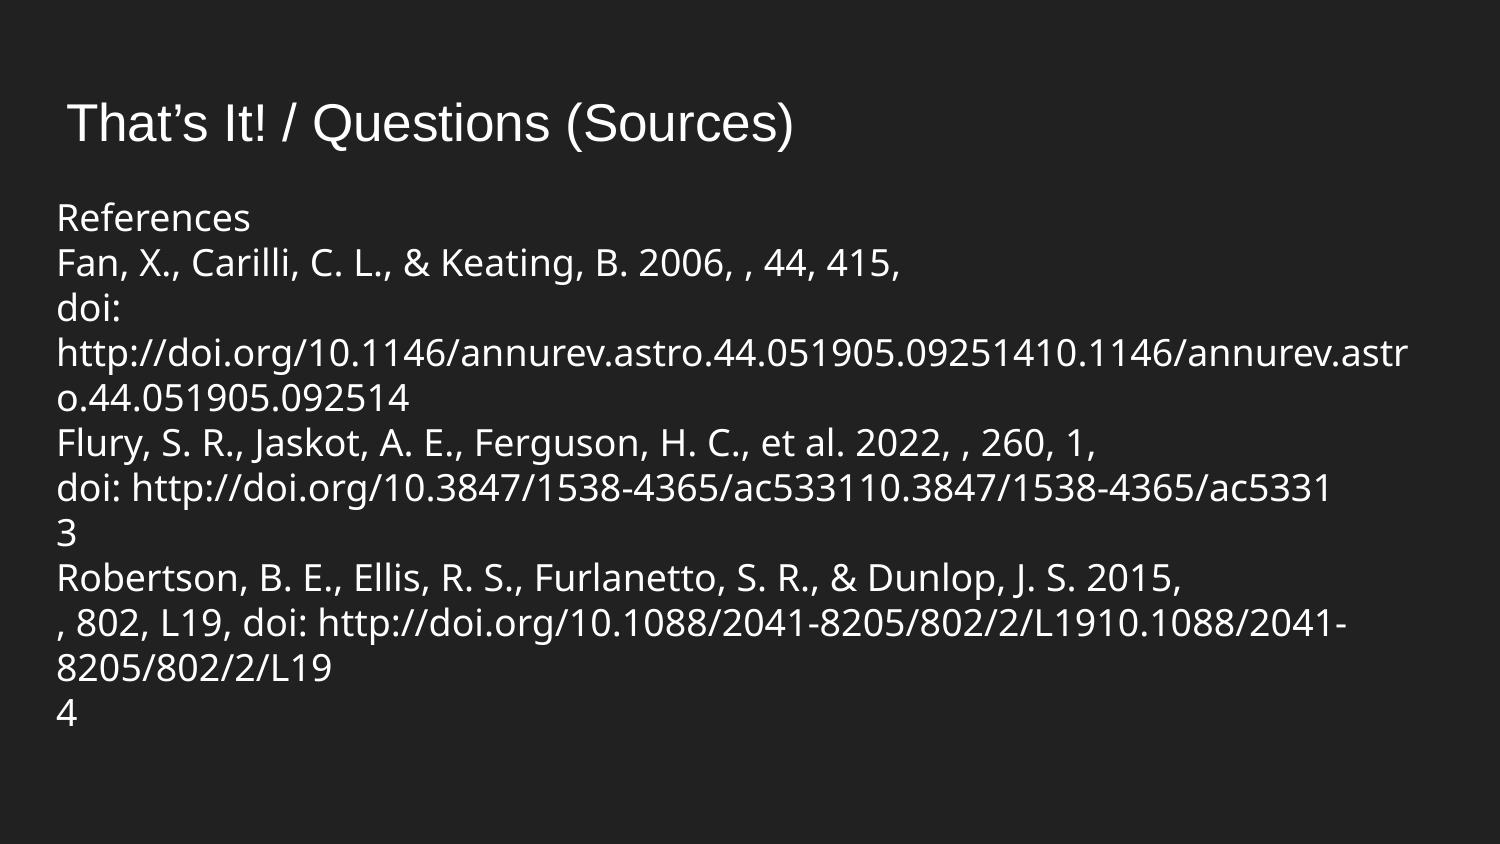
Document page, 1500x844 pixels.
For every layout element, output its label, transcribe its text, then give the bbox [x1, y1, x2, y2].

text_box References Fan, X., Carilli, C. L., & Keating, B. 2006, , 44, 415, doi: http://doi.org/10.1146/annurev.astro.44.051905.09251410.1146/annurev.astro.44.051905.092514 Flury, S. R., Jaskot, A. E., Ferguson, H. C., et al. 2022, , 260, 1, doi: http://doi.org/10.3847/1538-4365/ac533110.3847/1538-4365/ac5331 3 Robertson, B. E., Ellis, R. S., Furlanetto, S. R., & Dunlop, J. S. 2015, , 802, L19, doi: http://doi.org/10.1088/2041-8205/802/2/L1910.1088/2041- 8205/802/2/L19 4 [40, 178, 1439, 742]
title That’s It! / Questions (Sources) [51, 72, 1449, 167]
